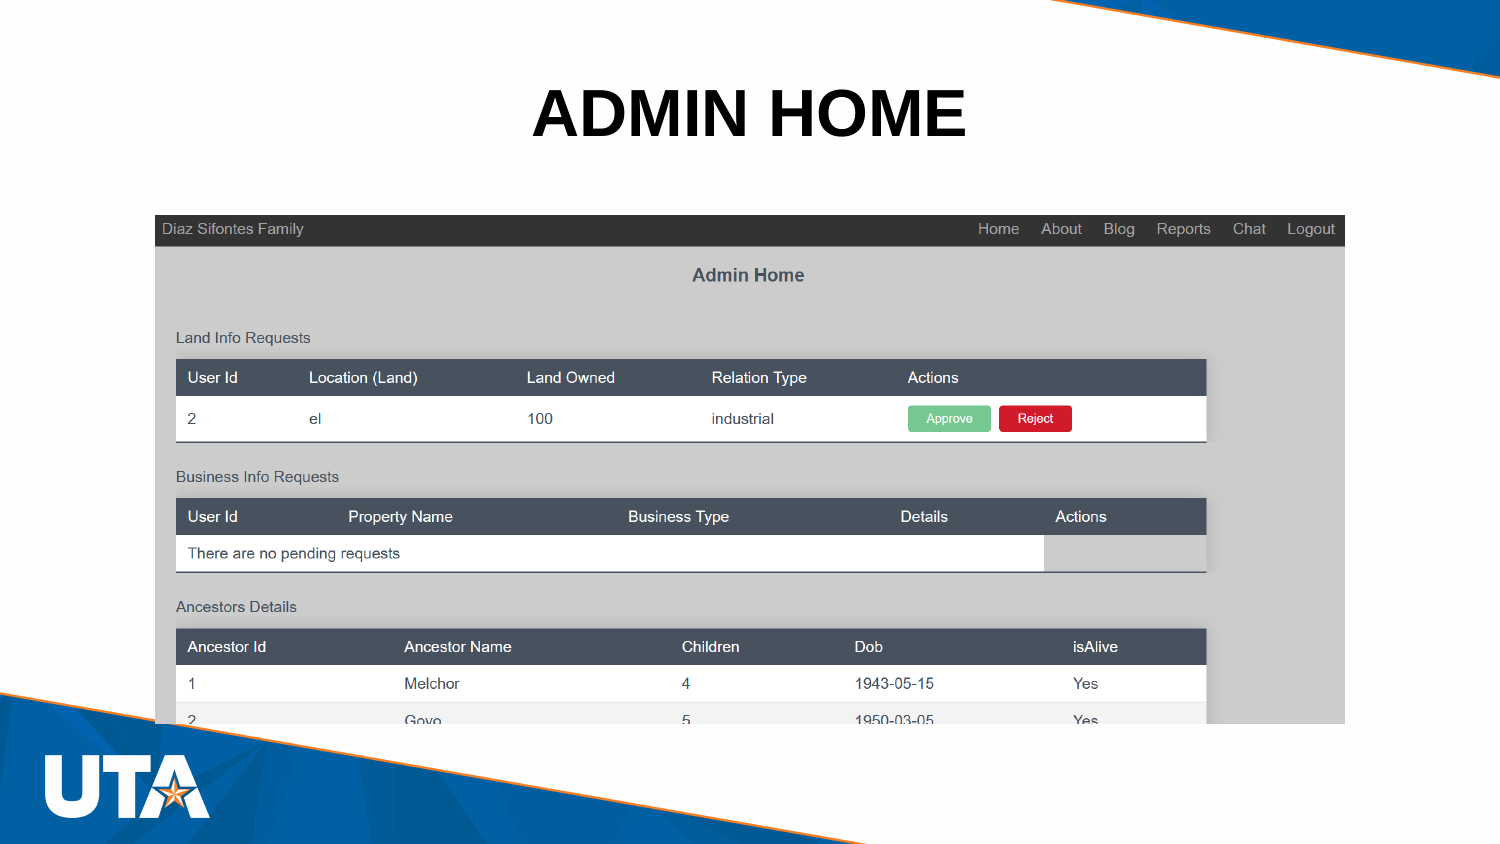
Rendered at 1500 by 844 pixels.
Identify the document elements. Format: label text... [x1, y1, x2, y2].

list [154, 214, 1346, 724]
title ADMIN HOME [75, 39, 1425, 180]
picture [0, 0, 1500, 844]
